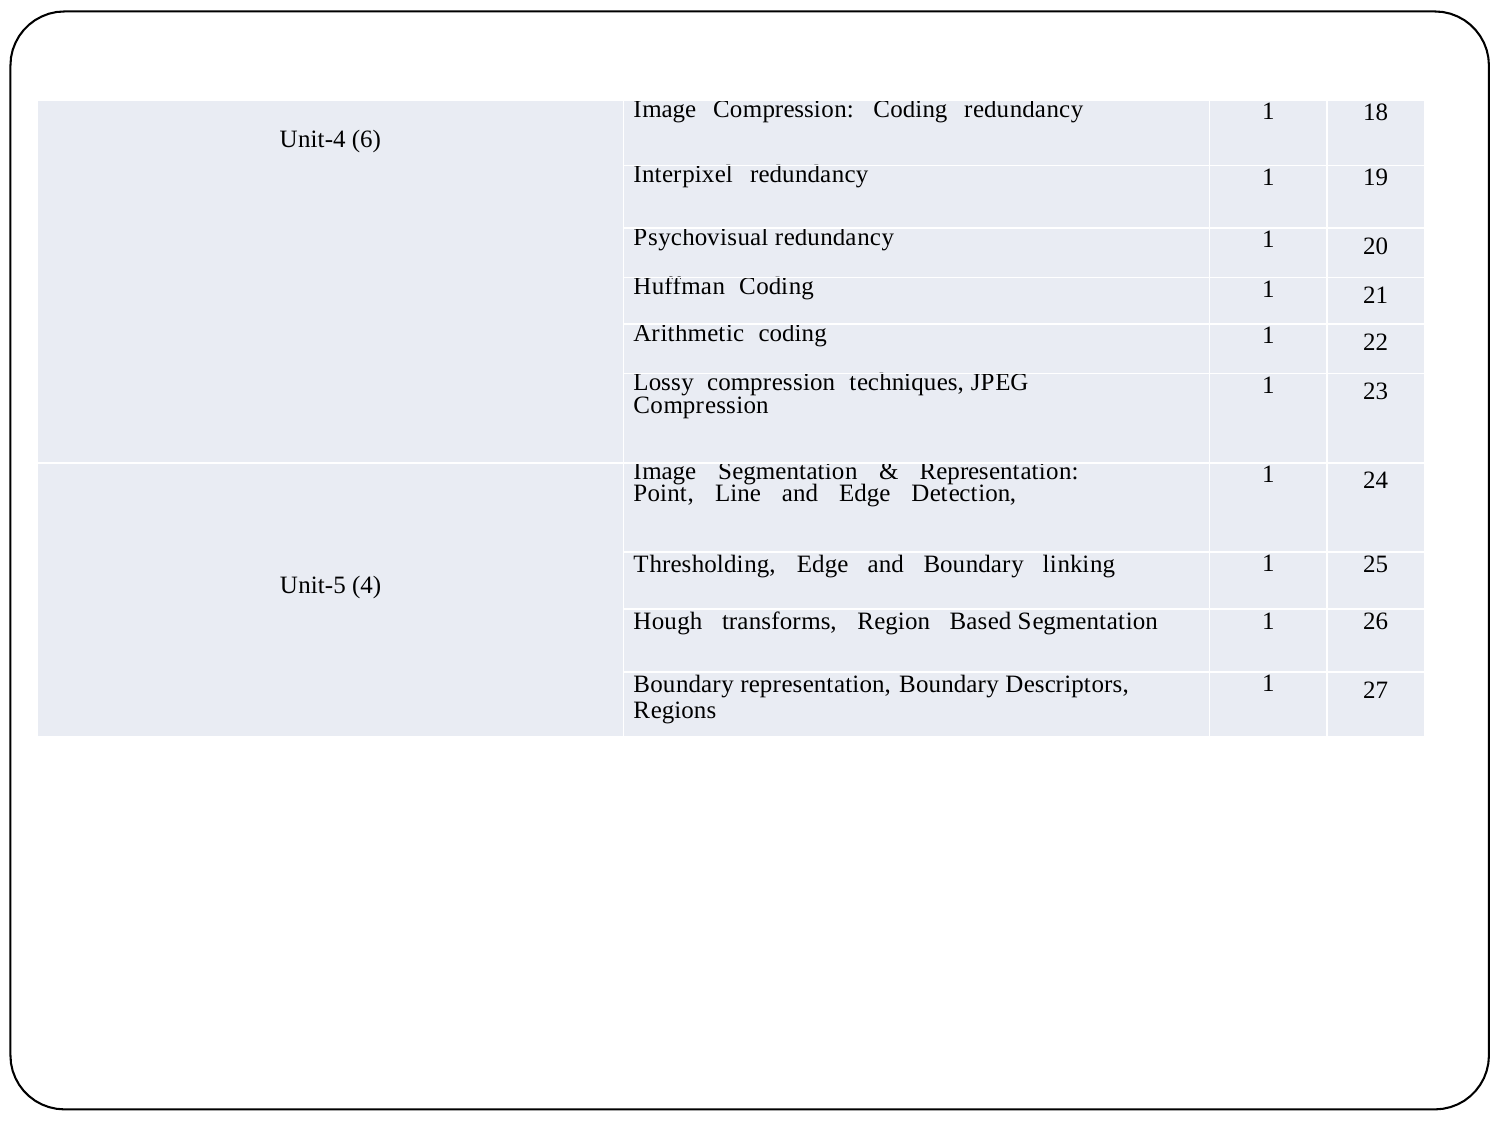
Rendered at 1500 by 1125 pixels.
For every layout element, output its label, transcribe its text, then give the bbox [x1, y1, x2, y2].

table_cell 1 [1210, 610, 1326, 671]
table_cell 1 [1210, 553, 1326, 608]
table_header Unit-4 (6) [38, 101, 623, 462]
table_cell 1 [1210, 673, 1326, 736]
table_cell Huffman Coding [624, 278, 1209, 323]
table_cell 19 [1328, 166, 1424, 227]
table_cell Psychovisual redundancy [624, 229, 1209, 277]
table_cell 1 [1210, 278, 1326, 323]
table_cell 1 [1210, 374, 1326, 462]
table_cell Interpixel redundancy [624, 166, 1209, 227]
table_cell 23 [1328, 374, 1424, 462]
table_cell Lossy compression techniques, JPEG Compression [624, 374, 1209, 462]
table_cell 22 [1328, 325, 1424, 373]
table_cell Arithmetic coding [624, 325, 1209, 373]
table_cell 24 [1328, 464, 1424, 551]
table_cell 26 [1328, 610, 1424, 671]
table_cell Unit-5 (4) [38, 464, 623, 736]
table_cell 27 [1328, 673, 1424, 736]
table_cell 1 [1210, 464, 1326, 551]
table_cell 21 [1328, 278, 1424, 323]
table_header 18 [1328, 101, 1424, 165]
table_cell Image Segmentation & Representation: Point, Line and Edge Detection, [624, 464, 1209, 551]
table_cell 1 [1210, 229, 1326, 277]
table_cell 1 [1210, 166, 1326, 227]
table_header Image Compression: Coding redundancy [624, 101, 1209, 165]
table_cell Boundary representation, Boundary Descriptors, Regions [624, 673, 1209, 736]
table_cell Hough transforms, Region Based Segmentation [624, 610, 1209, 671]
table_cell Thresholding, Edge and Boundary linking [624, 553, 1209, 608]
table_cell 20 [1328, 229, 1424, 277]
table_cell 25 [1328, 553, 1424, 608]
table_cell 1 [1210, 325, 1326, 373]
table_header 1 [1210, 101, 1326, 165]
